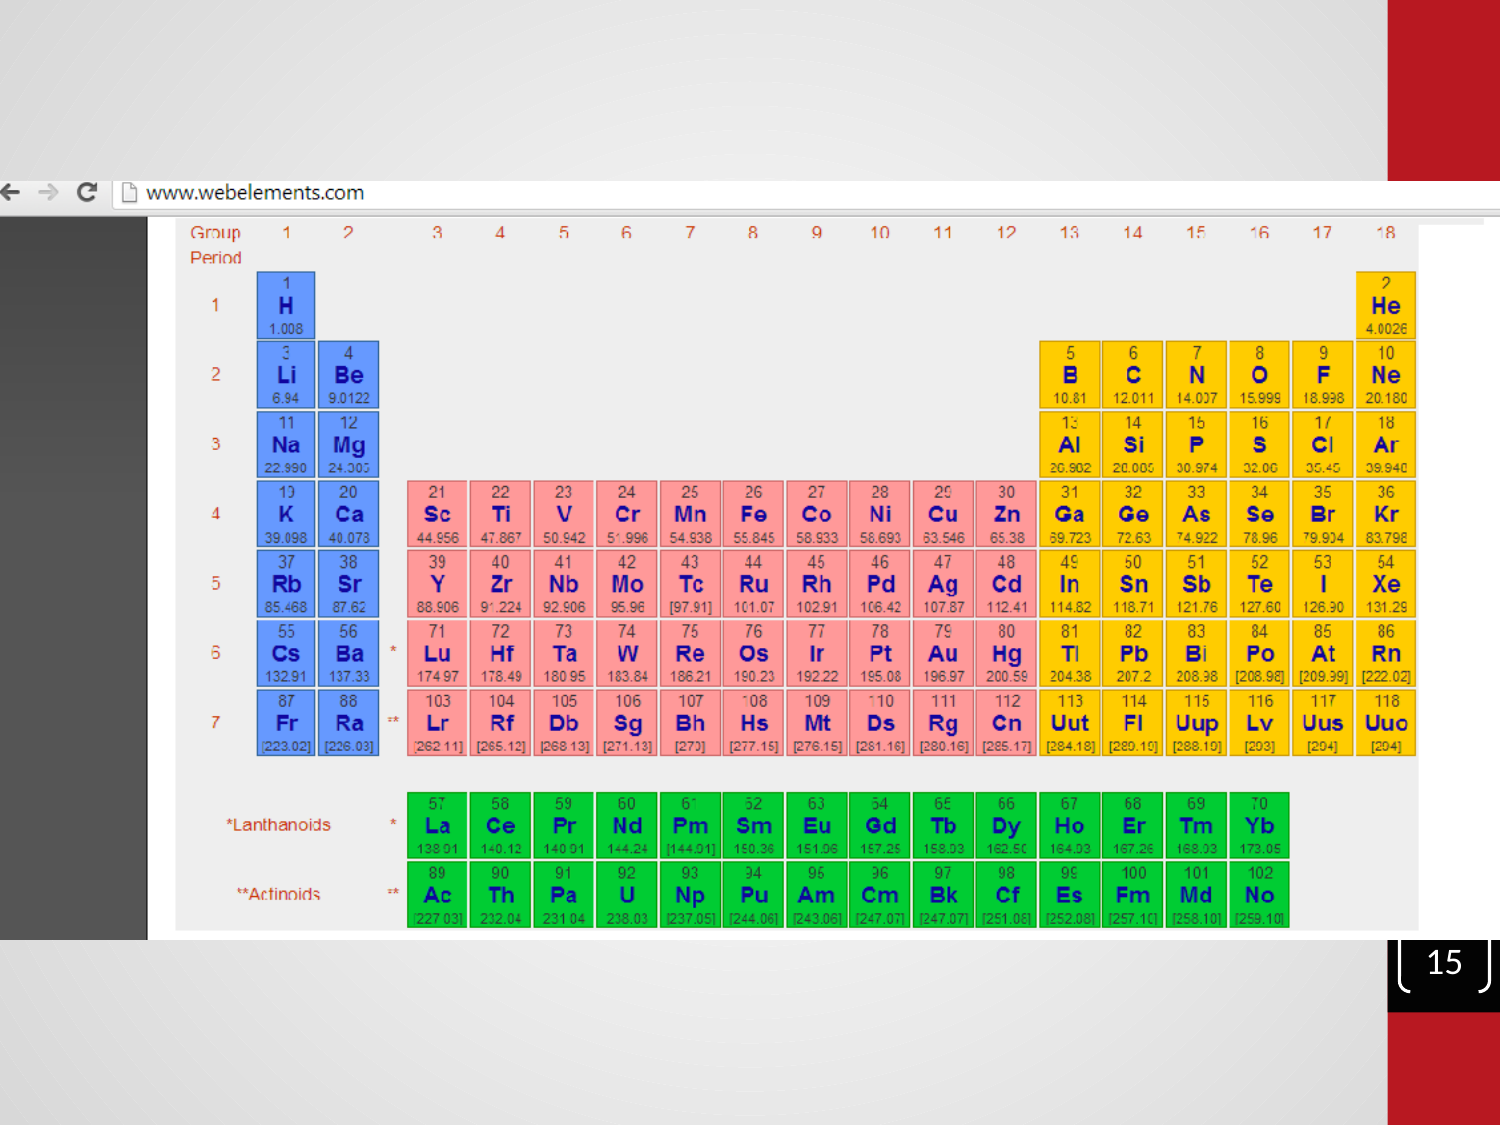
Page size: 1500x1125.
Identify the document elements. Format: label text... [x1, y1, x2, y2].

picture [0, 180, 1500, 941]
slide_number ‹#› [1397, 948, 1492, 994]
